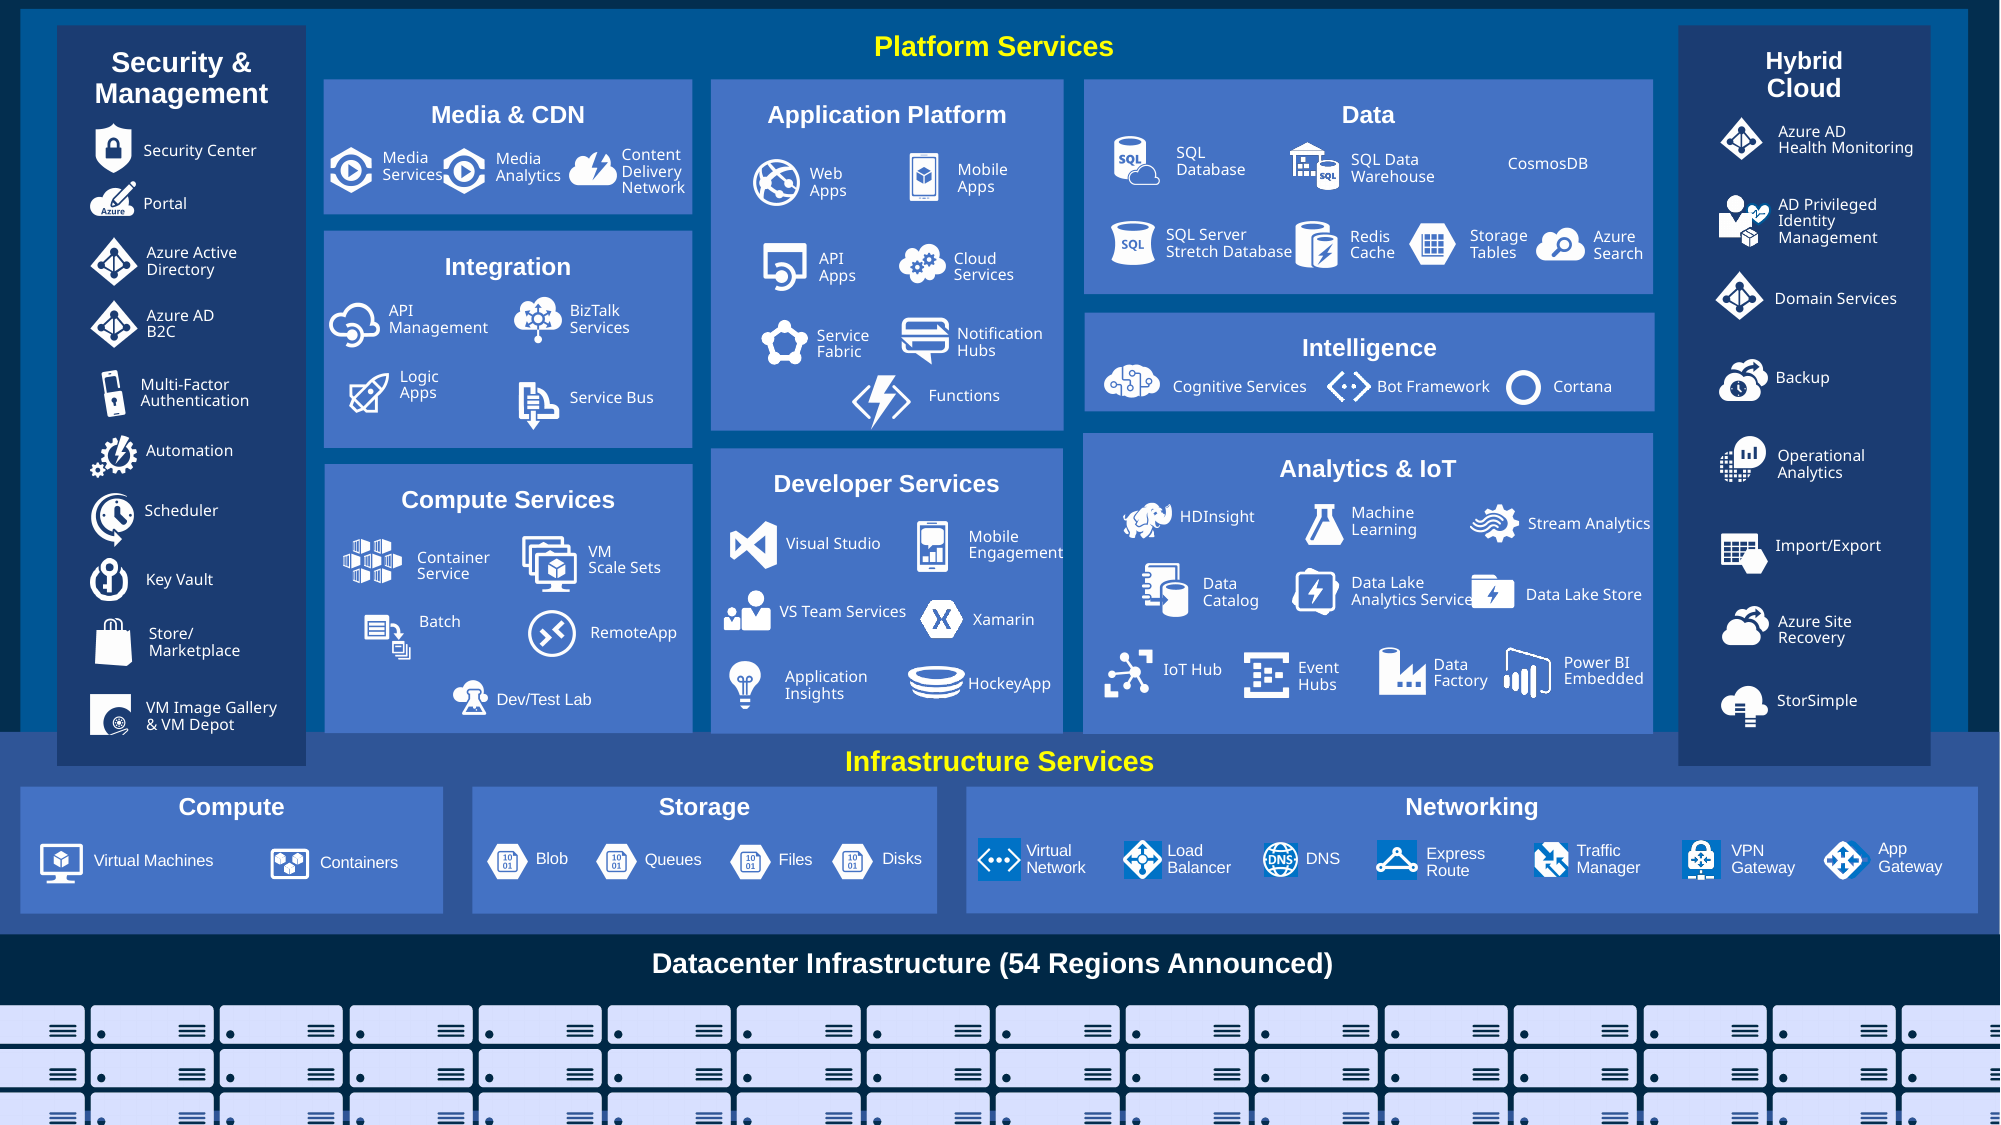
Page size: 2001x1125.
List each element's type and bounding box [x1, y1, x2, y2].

text_box [0, 0, 2000, 1125]
